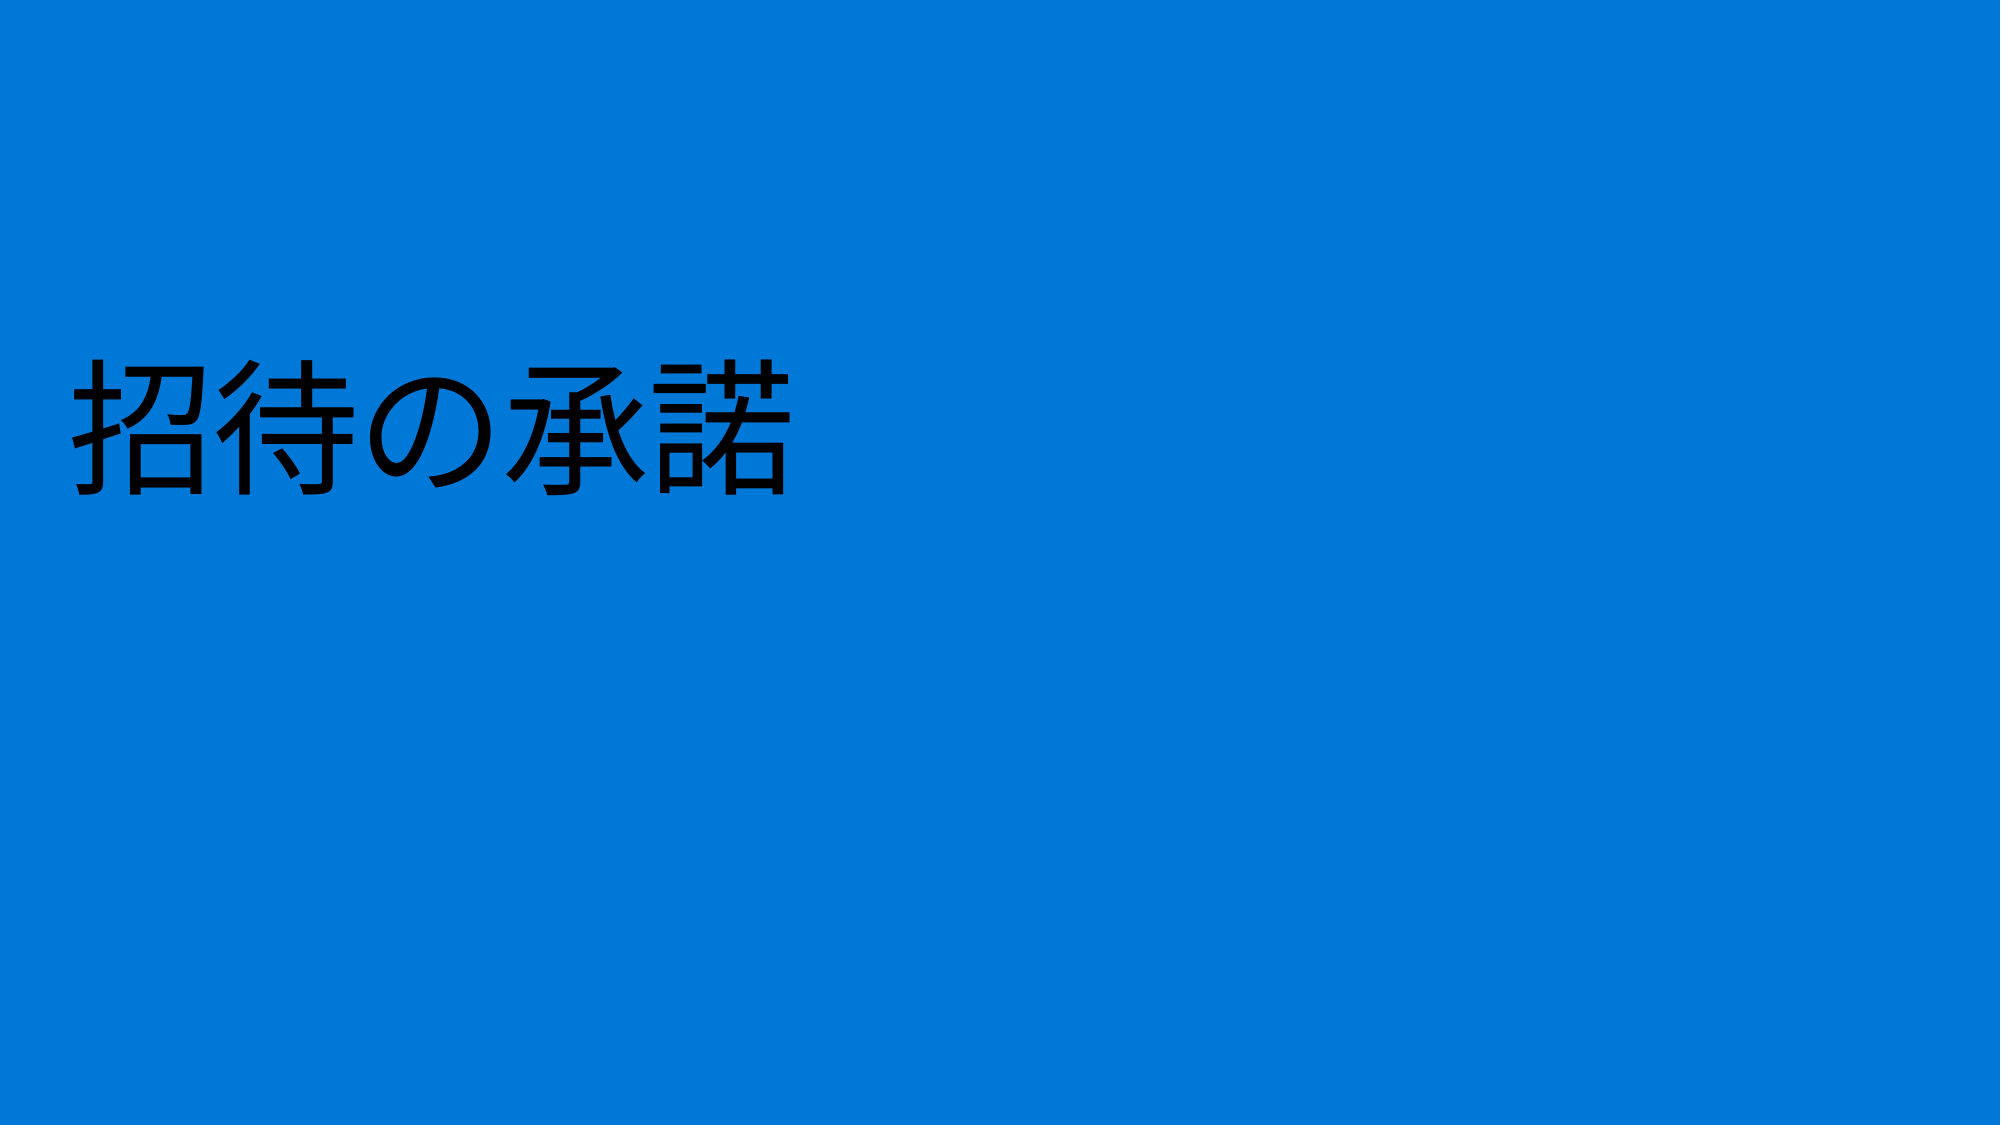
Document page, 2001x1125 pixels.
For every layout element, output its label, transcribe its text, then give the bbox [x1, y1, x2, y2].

title 招待の承諾 [44, 341, 1956, 533]
